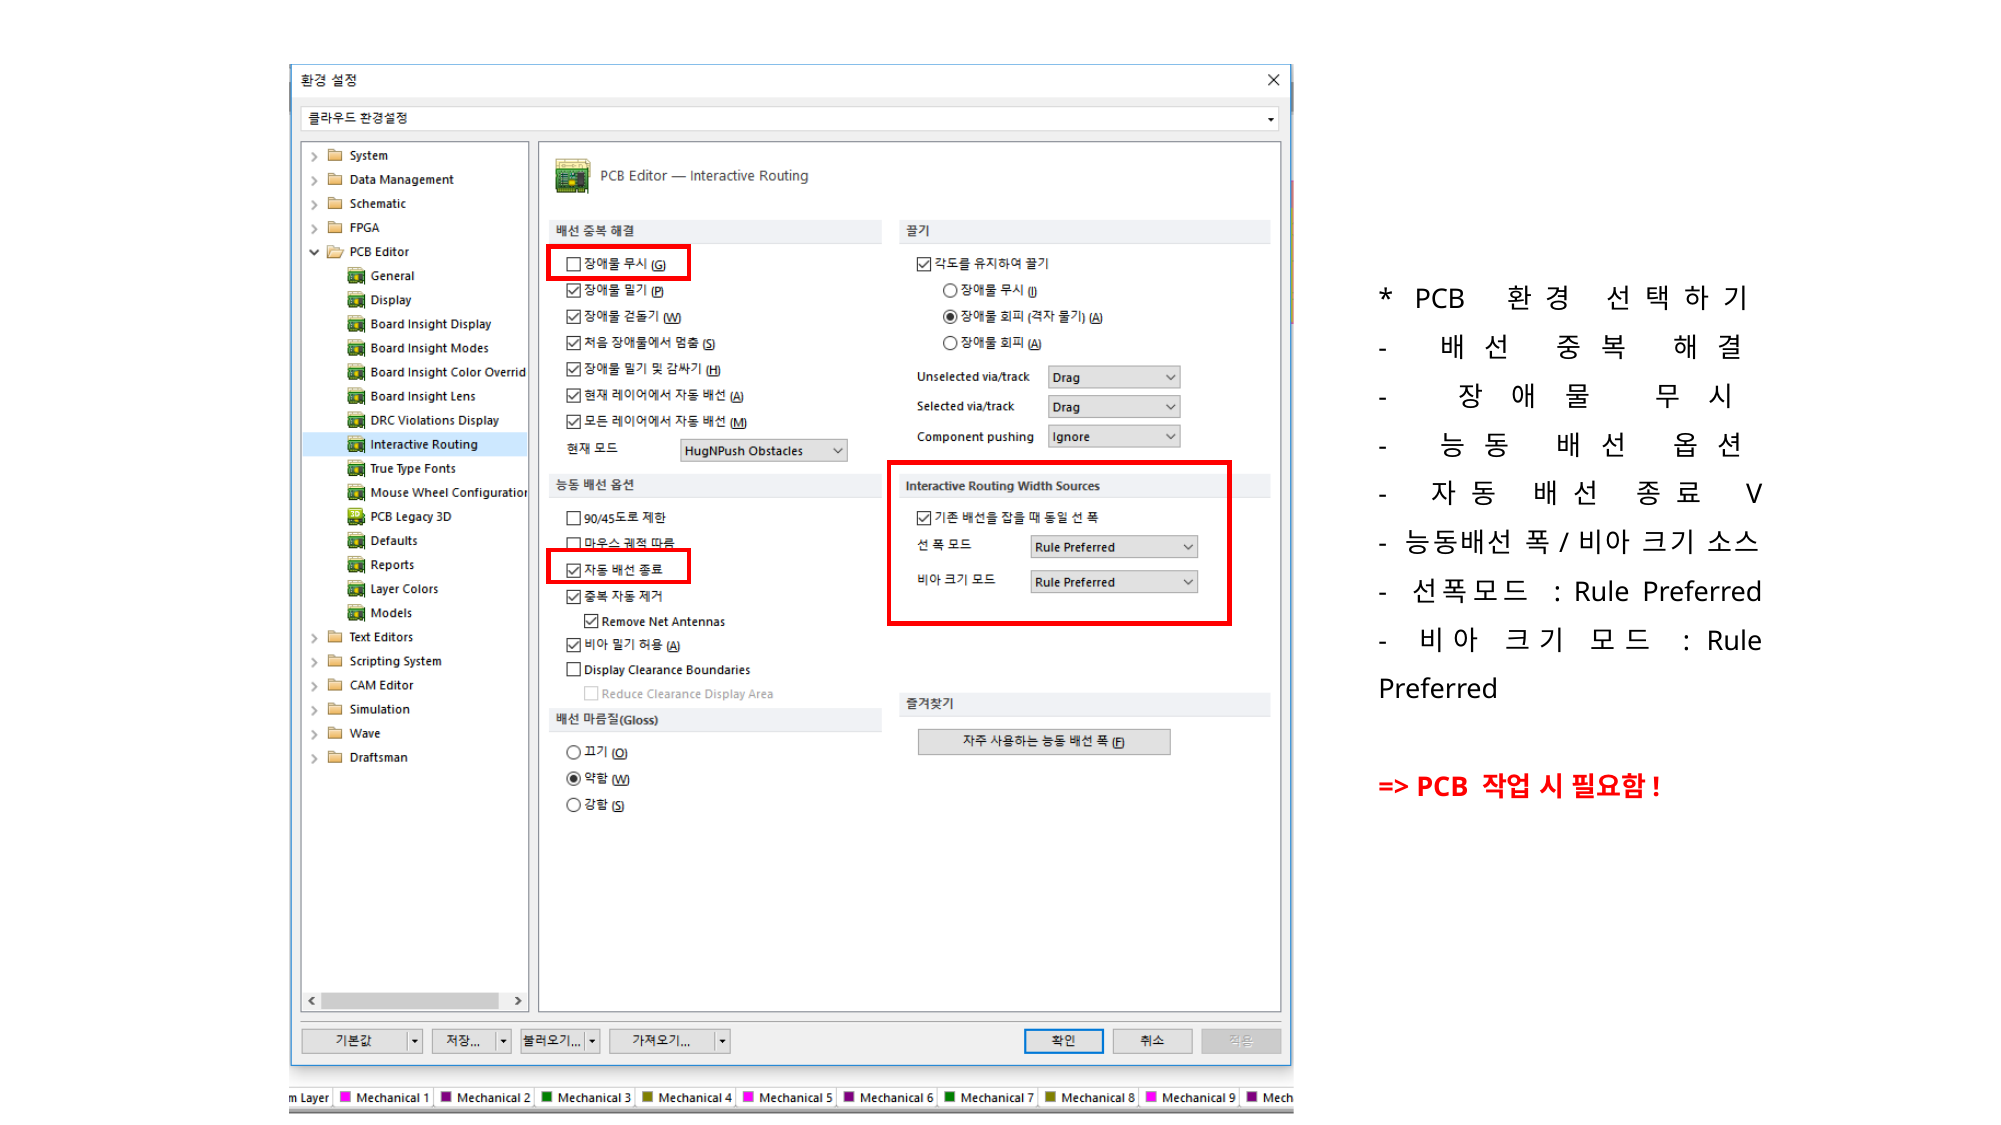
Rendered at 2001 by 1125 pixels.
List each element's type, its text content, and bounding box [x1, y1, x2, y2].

text_box * PCB 환경 선택하기 - 배선 중복 해결 - 장애물 무시 - 능동 배선 옵션 - 자동 배선 종료 V - 능동배선 폭/비아 크기 소스 - 선폭모드 : Rule Preferred - 비아 크기 모드 : Rule Preferred => PCB 작업 시 필요함! [1363, 258, 1778, 761]
picture [289, 64, 1294, 1114]
